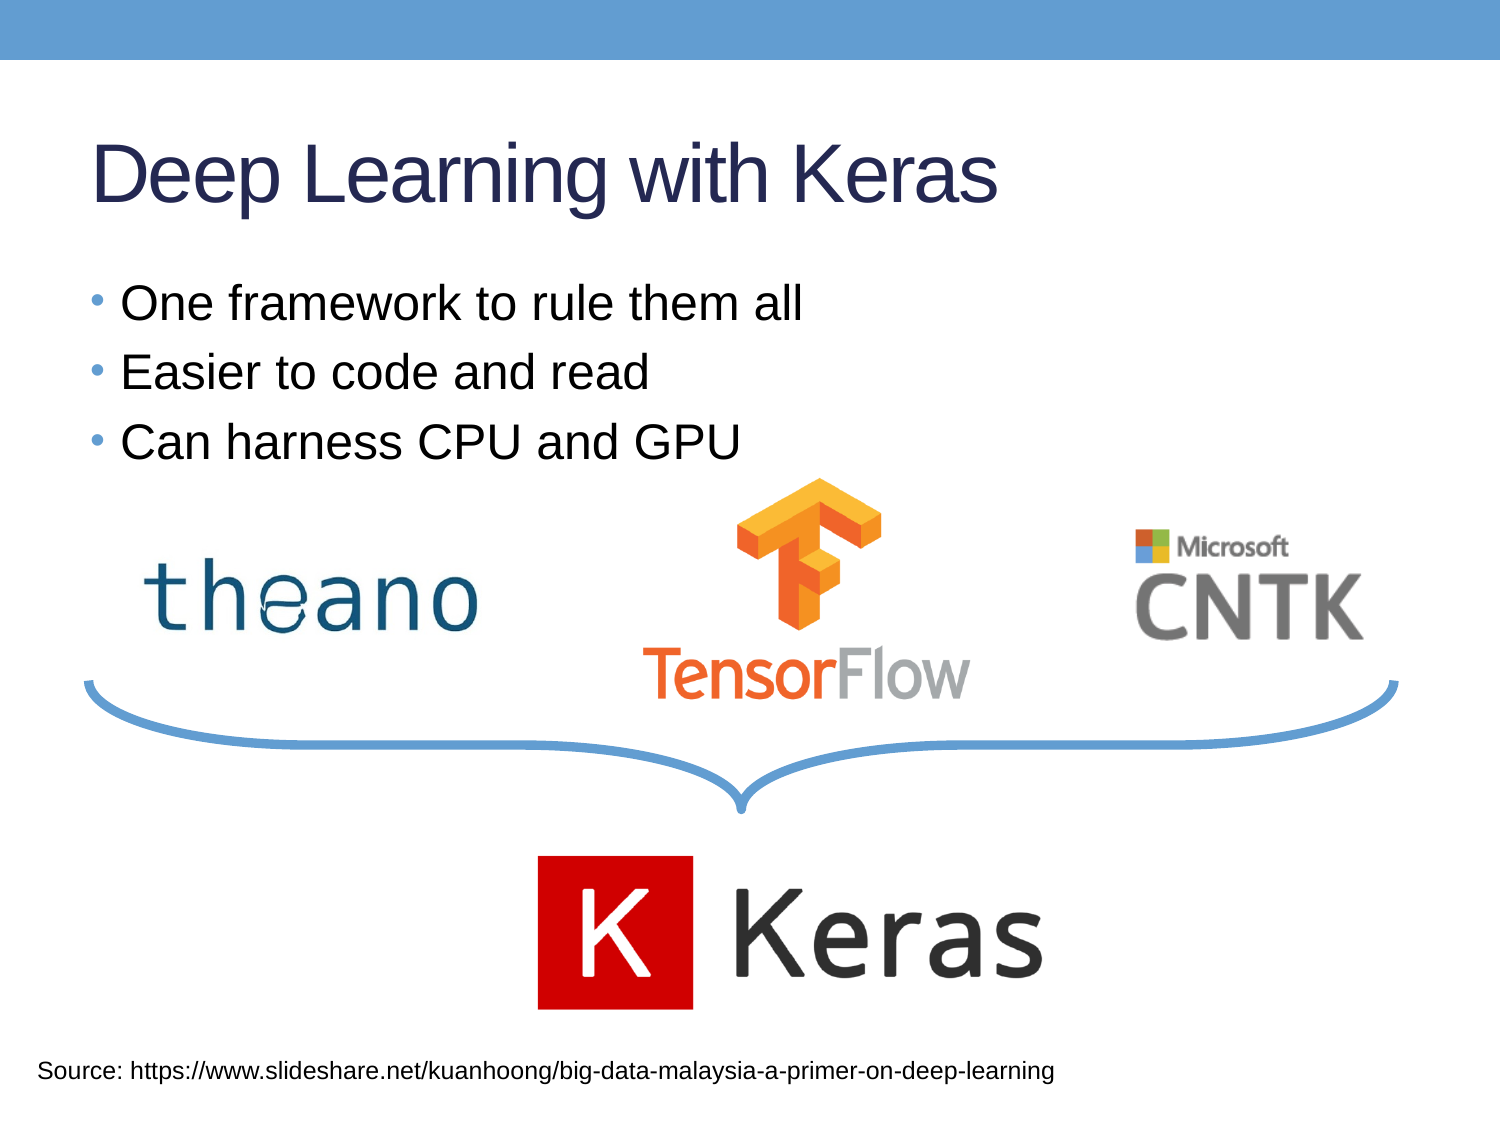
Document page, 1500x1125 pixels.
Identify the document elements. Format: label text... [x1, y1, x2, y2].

picture [1119, 501, 1379, 677]
title Deep Learning with Keras [75, 87, 1425, 250]
text_box Source: https://www.slideshare.net/kuanhoong/big-data-malaysia-a-primer-on-deep-learning [22, 1046, 1140, 1092]
picture [535, 853, 1079, 1012]
list One framework to rule them all Easier to code and read Can harness CPU and GPU [75, 262, 1425, 1063]
text_box [87, 680, 1395, 811]
picture [615, 475, 998, 703]
picture [125, 535, 486, 643]
